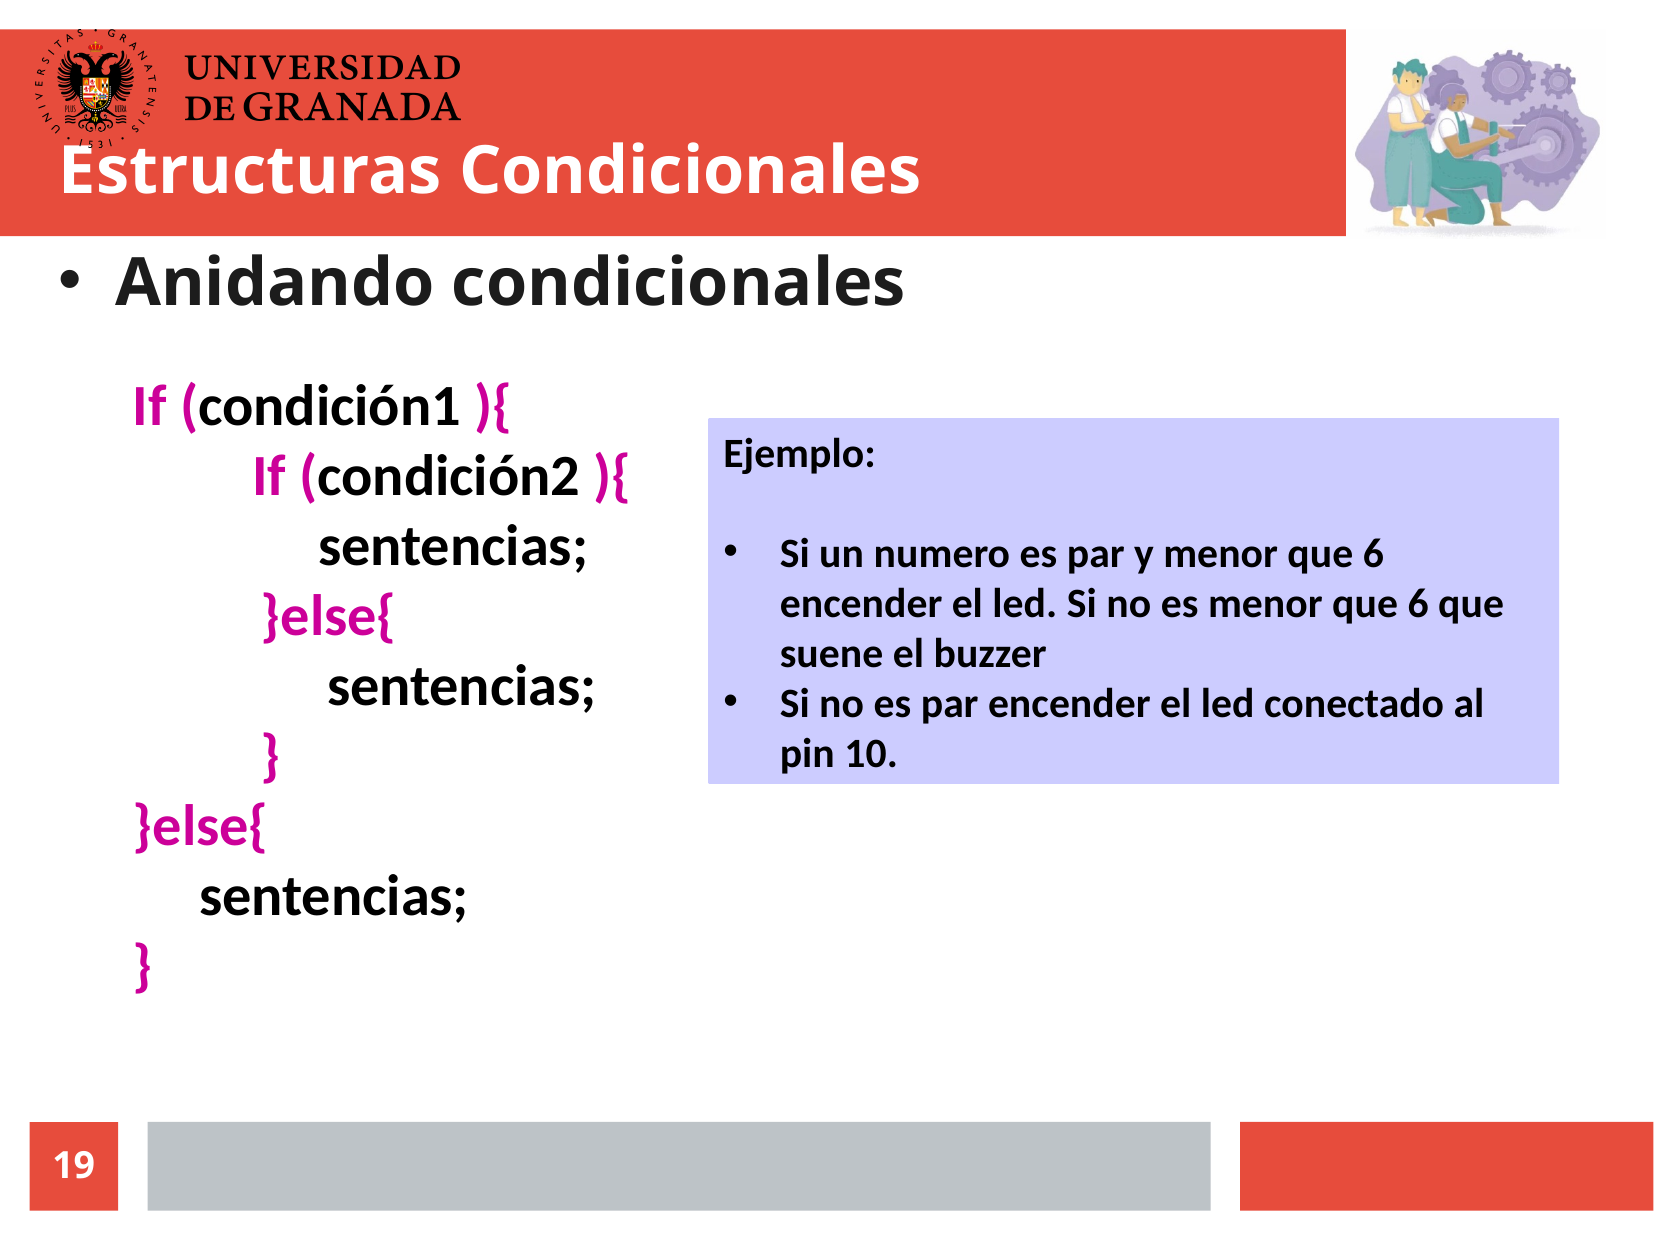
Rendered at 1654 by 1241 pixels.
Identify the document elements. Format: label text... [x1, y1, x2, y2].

text_box If (condición1 ){ If (condición2 ){ sentencias; }else{ sentencias; } }else{ sentencias; } [118, 360, 945, 1005]
list Anidando condicionales [58, 238, 1565, 1007]
title Estructuras Condicionales [59, 59, 1340, 207]
slide_number 19 [29, 1122, 119, 1211]
picture [1345, 28, 1607, 239]
picture [35, 28, 461, 148]
text_box Ejemplo: Si un numero es par y menor que 6 encender el led. Si no es menor que 6 que suene el buzzer Si no es par encender el led conectado al pin 10. [945, 418, 1560, 784]
